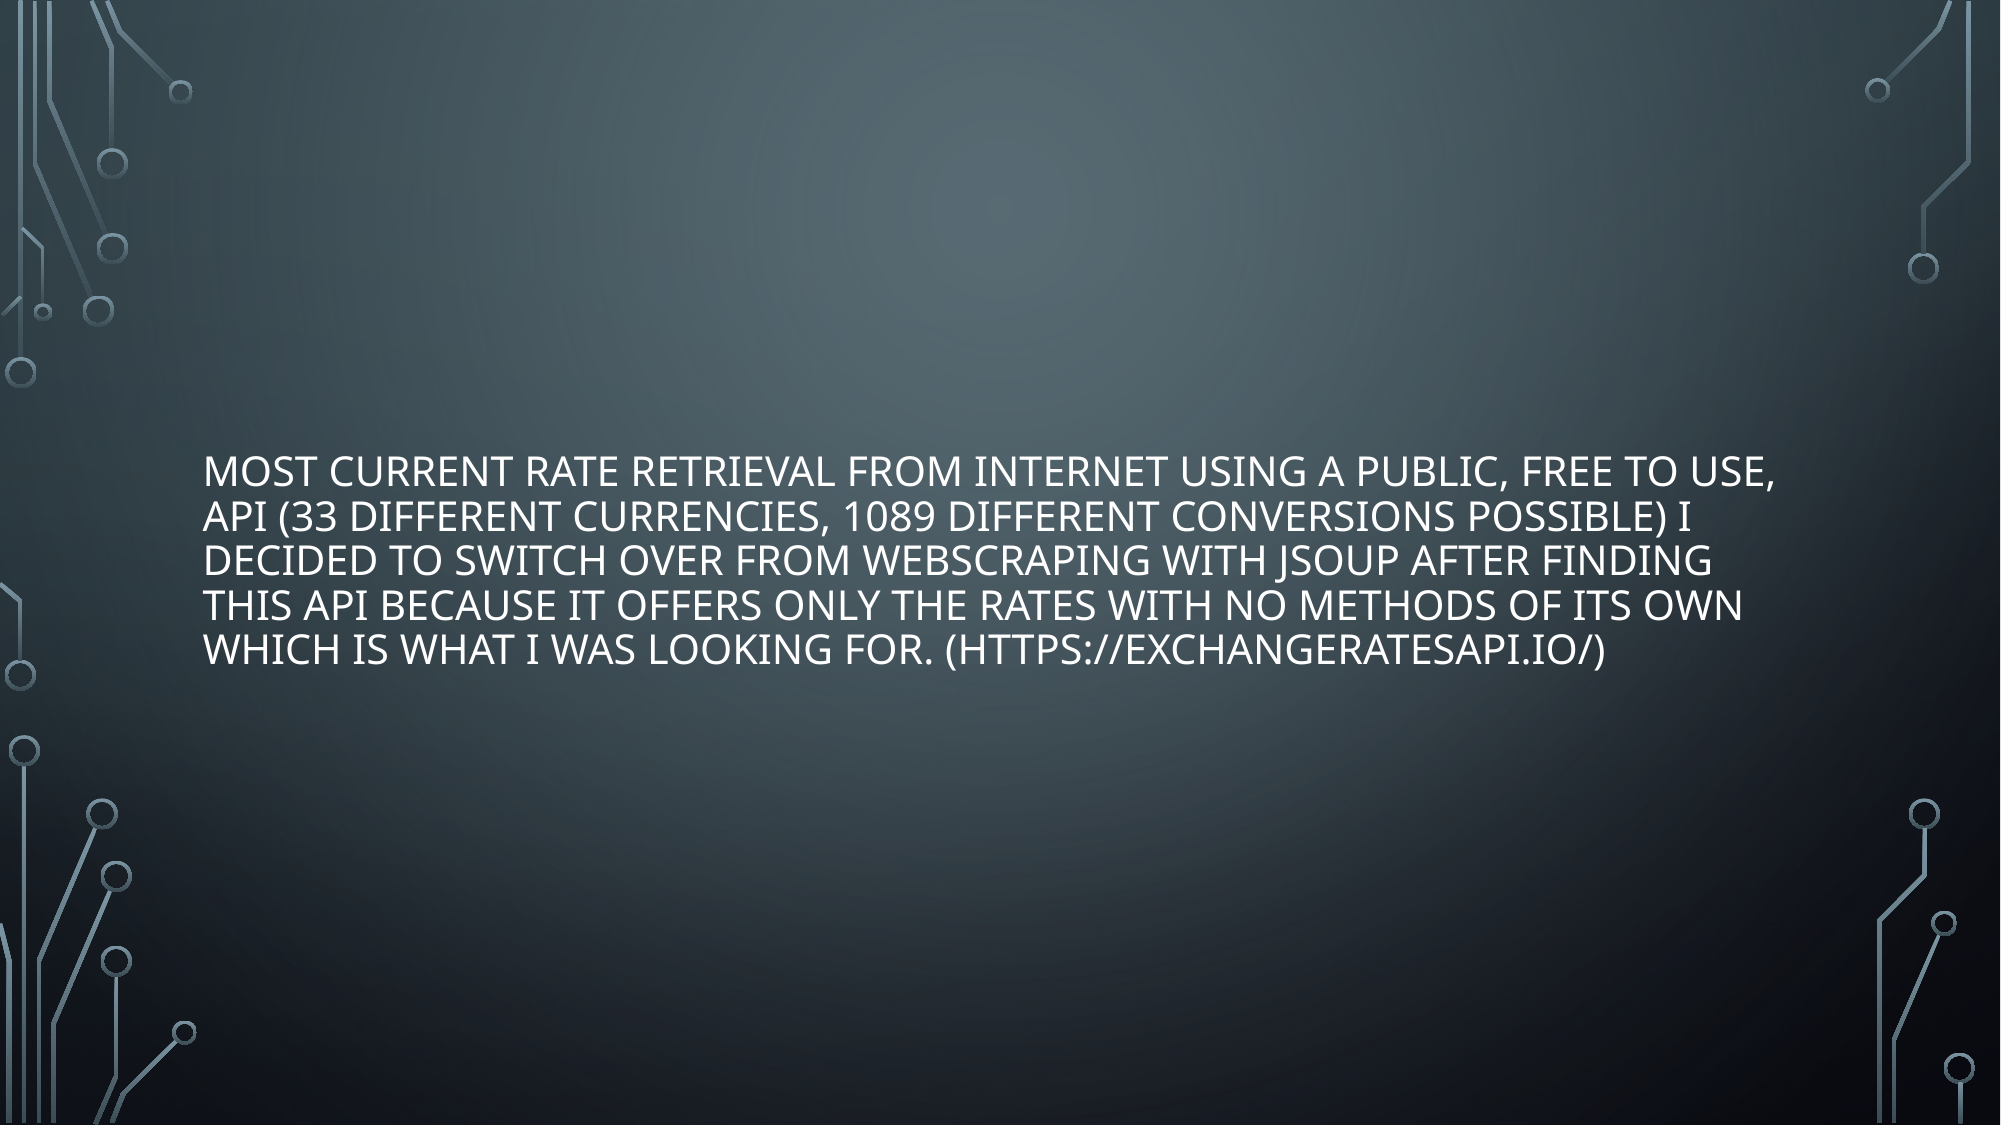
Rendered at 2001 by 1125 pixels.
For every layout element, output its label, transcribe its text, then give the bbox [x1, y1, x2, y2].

title Most current rate retrieval from internet using a public, free to use, api (33 different currencies, 1089 different conversions possible) I decided to switch over from webscraping with jsoup after finding this api because it offers only the rates with no methods of its own which is what I was looking for. (https://exchangeratesapi.io/) [187, 441, 1813, 684]
